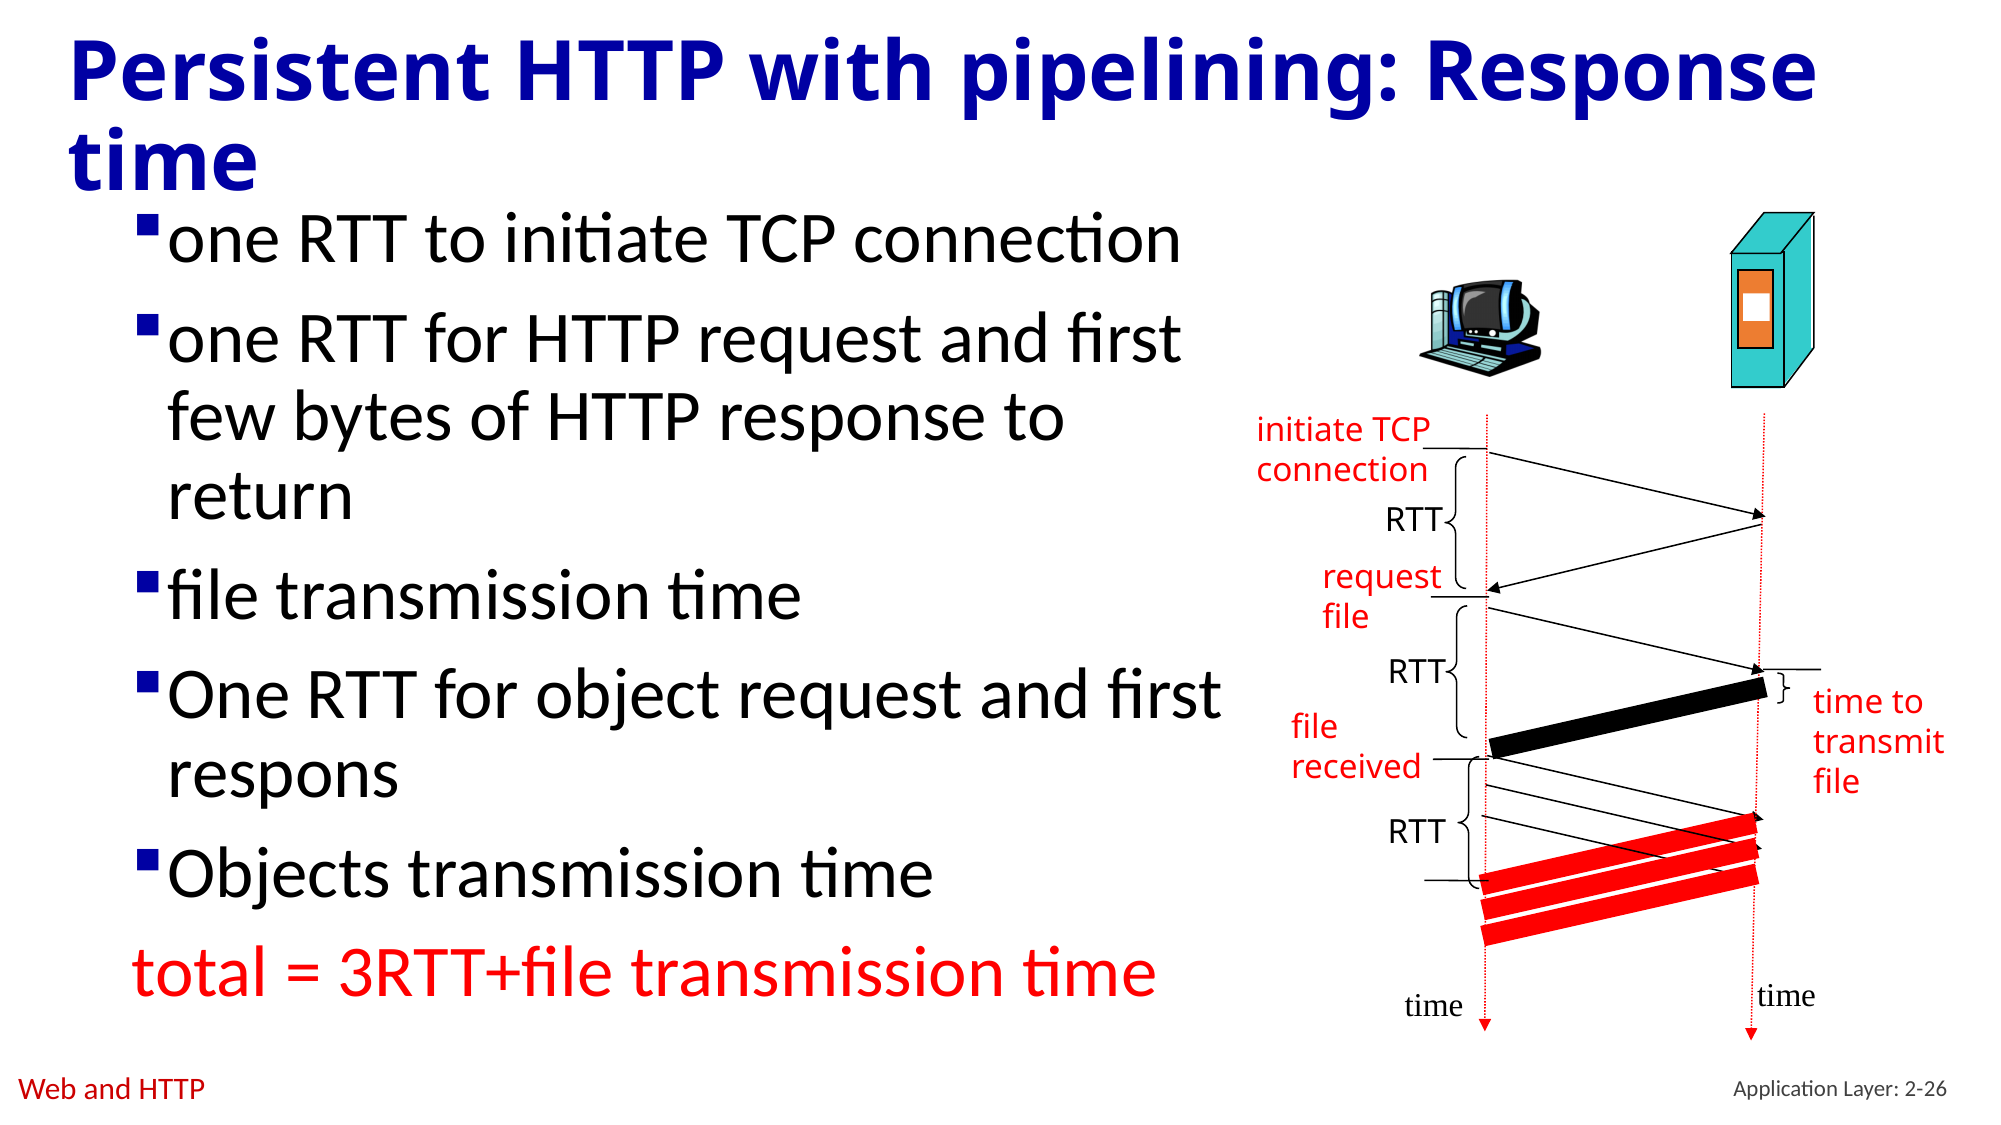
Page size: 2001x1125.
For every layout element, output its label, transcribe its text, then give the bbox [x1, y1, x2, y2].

text_box Web and HTTP [3, 1060, 562, 1113]
slide_number Application Layer: 2-26 [1512, 1056, 1963, 1117]
list one RTT to initiate TCP connection one RTT for HTTP request and first few bytes of HTTP response to return file transmission time One RTT for object request and first respons Objects transmission time total = 3RTT+file transmission time [94, 192, 1275, 1088]
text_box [1237, 212, 1971, 1041]
title Persistent HTTP with pipelining: Response time [52, 37, 1923, 300]
